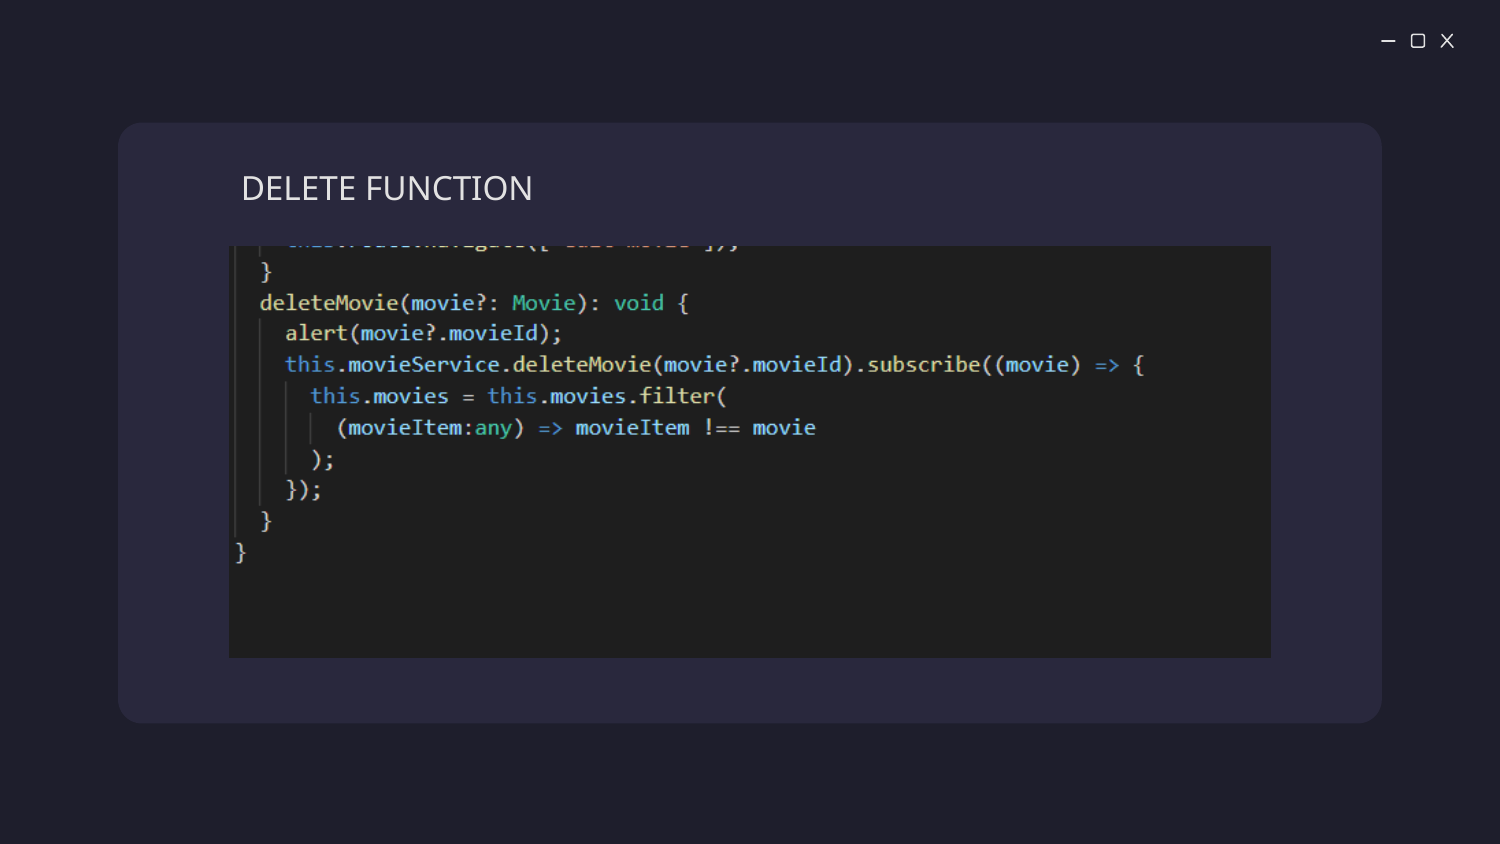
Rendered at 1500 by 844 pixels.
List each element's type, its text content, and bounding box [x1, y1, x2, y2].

picture [229, 246, 1271, 659]
subtitle DELETE FUNCTION [147, 138, 627, 236]
